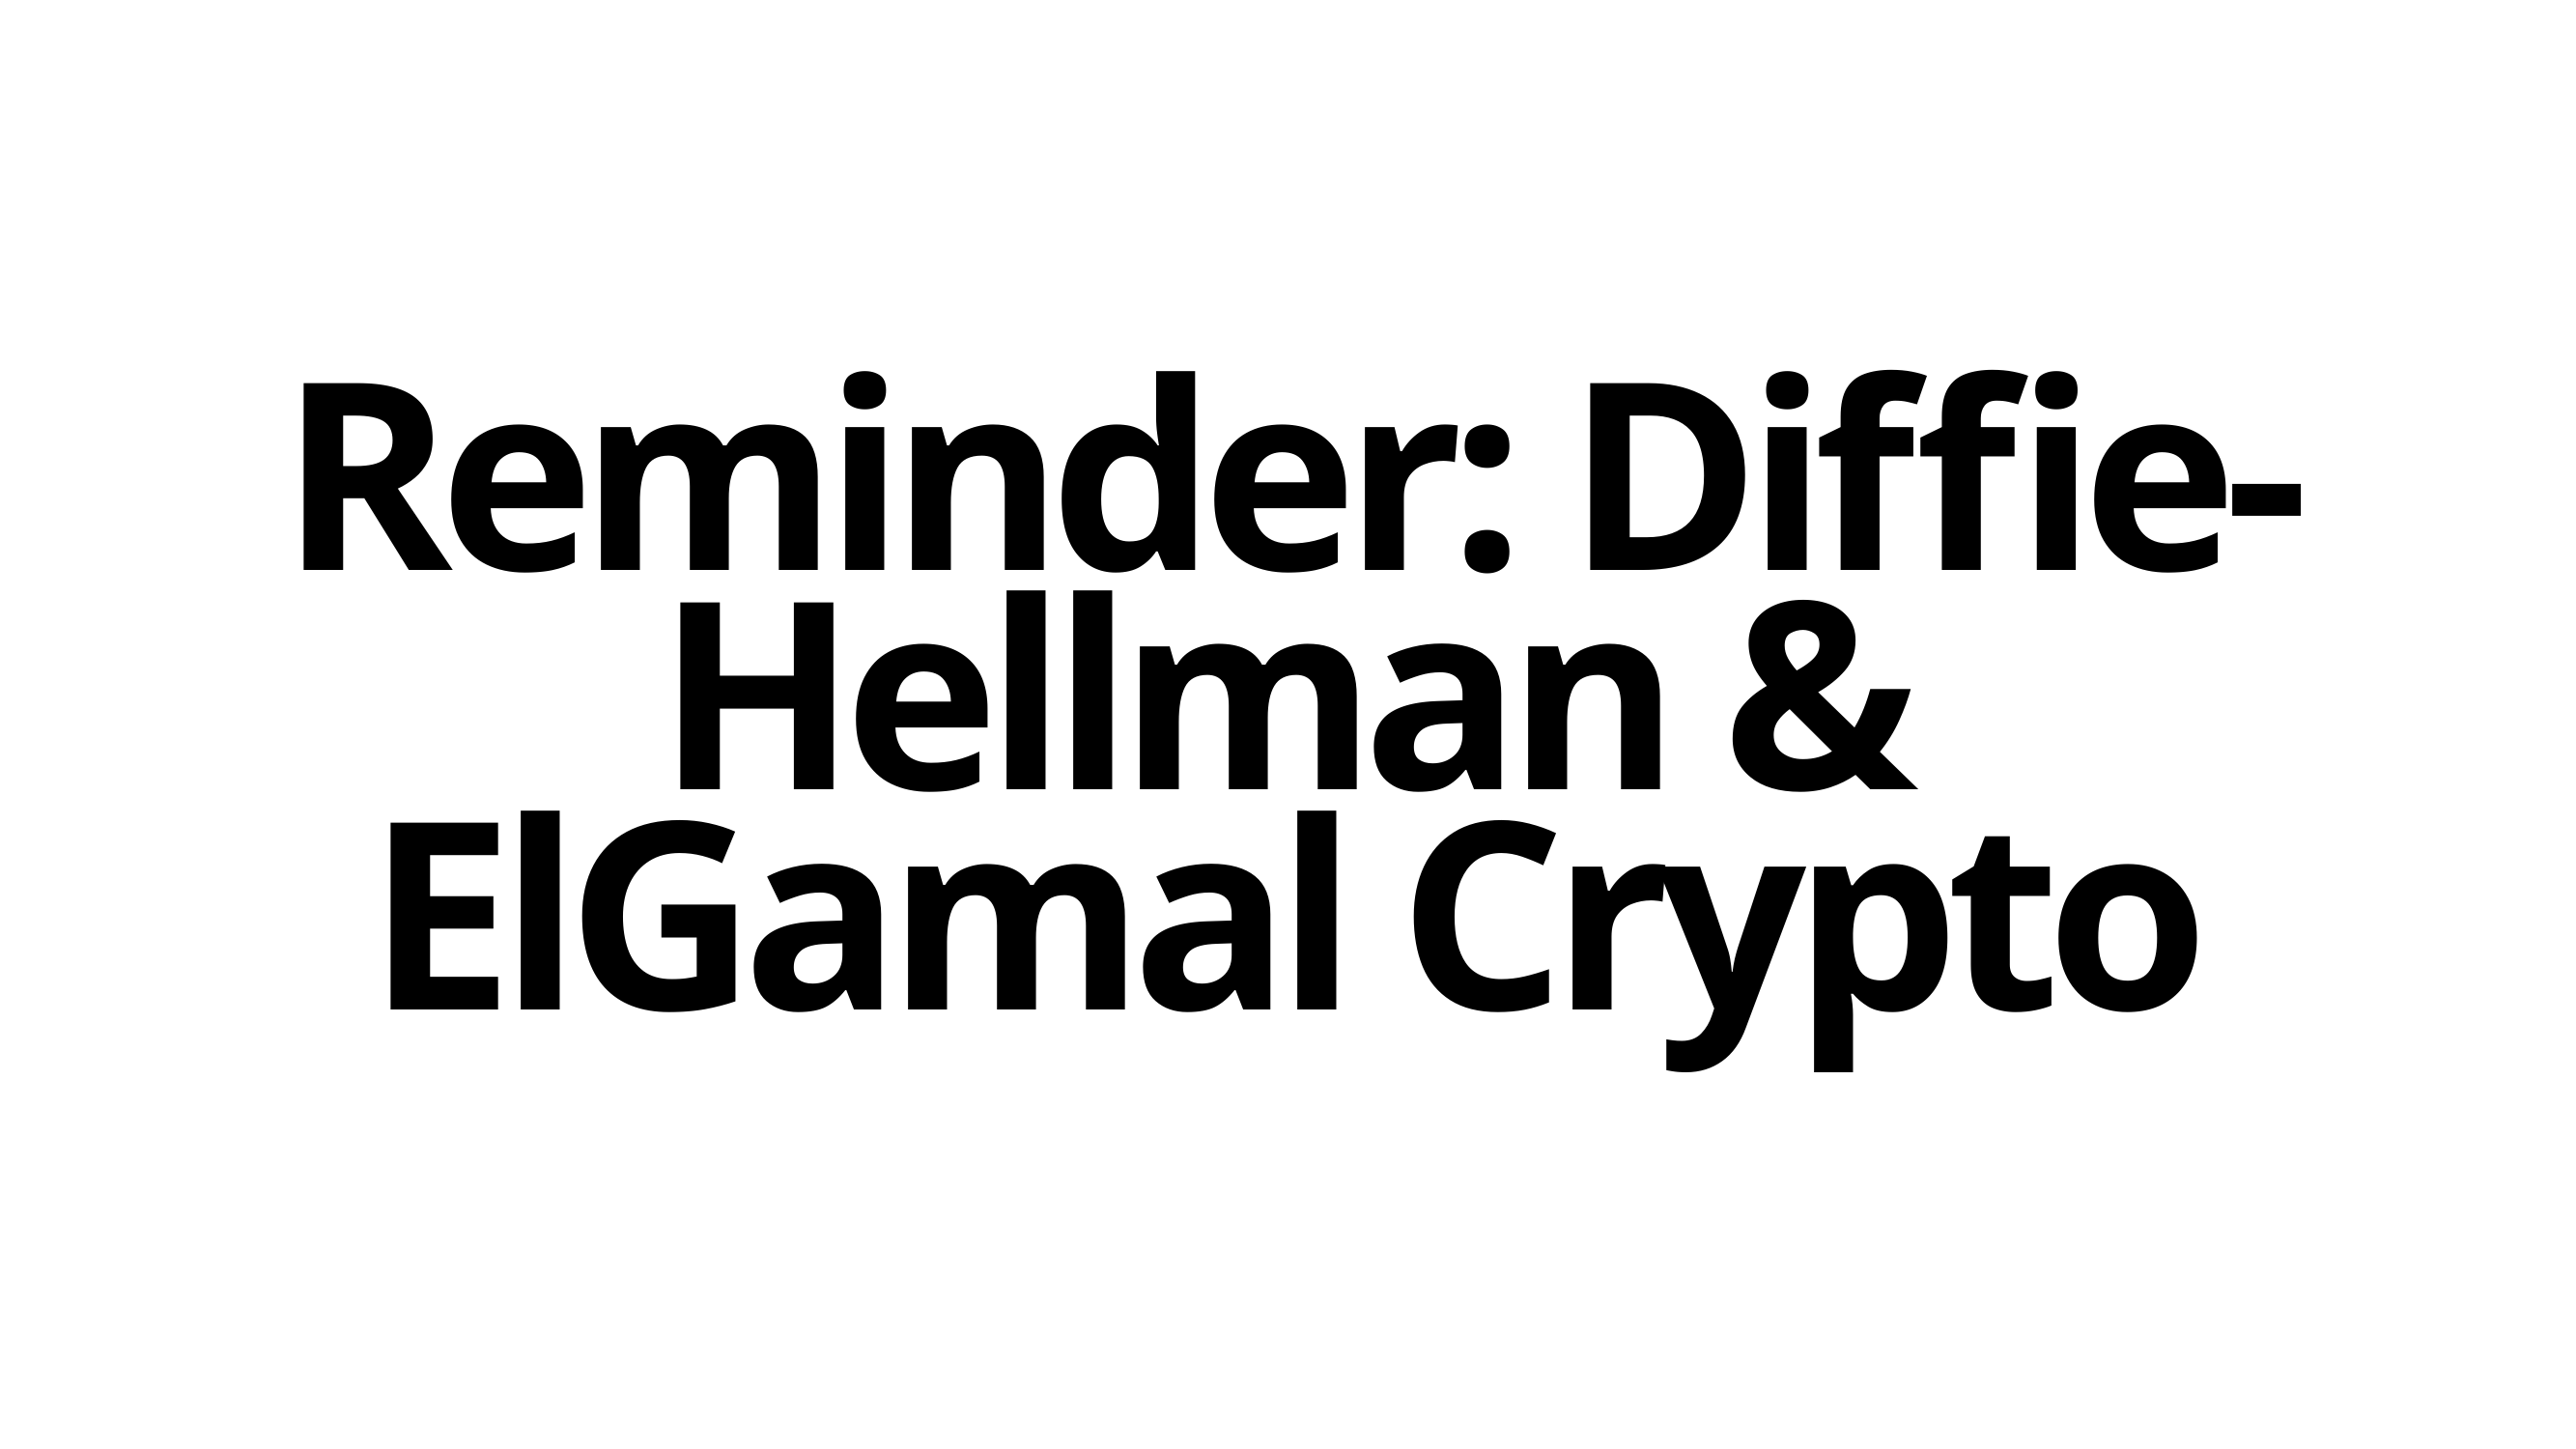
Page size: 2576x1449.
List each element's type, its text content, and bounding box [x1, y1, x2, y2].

title Reminder: Diffie-Hellman & ElGamal Crypto [250, 275, 2325, 1173]
